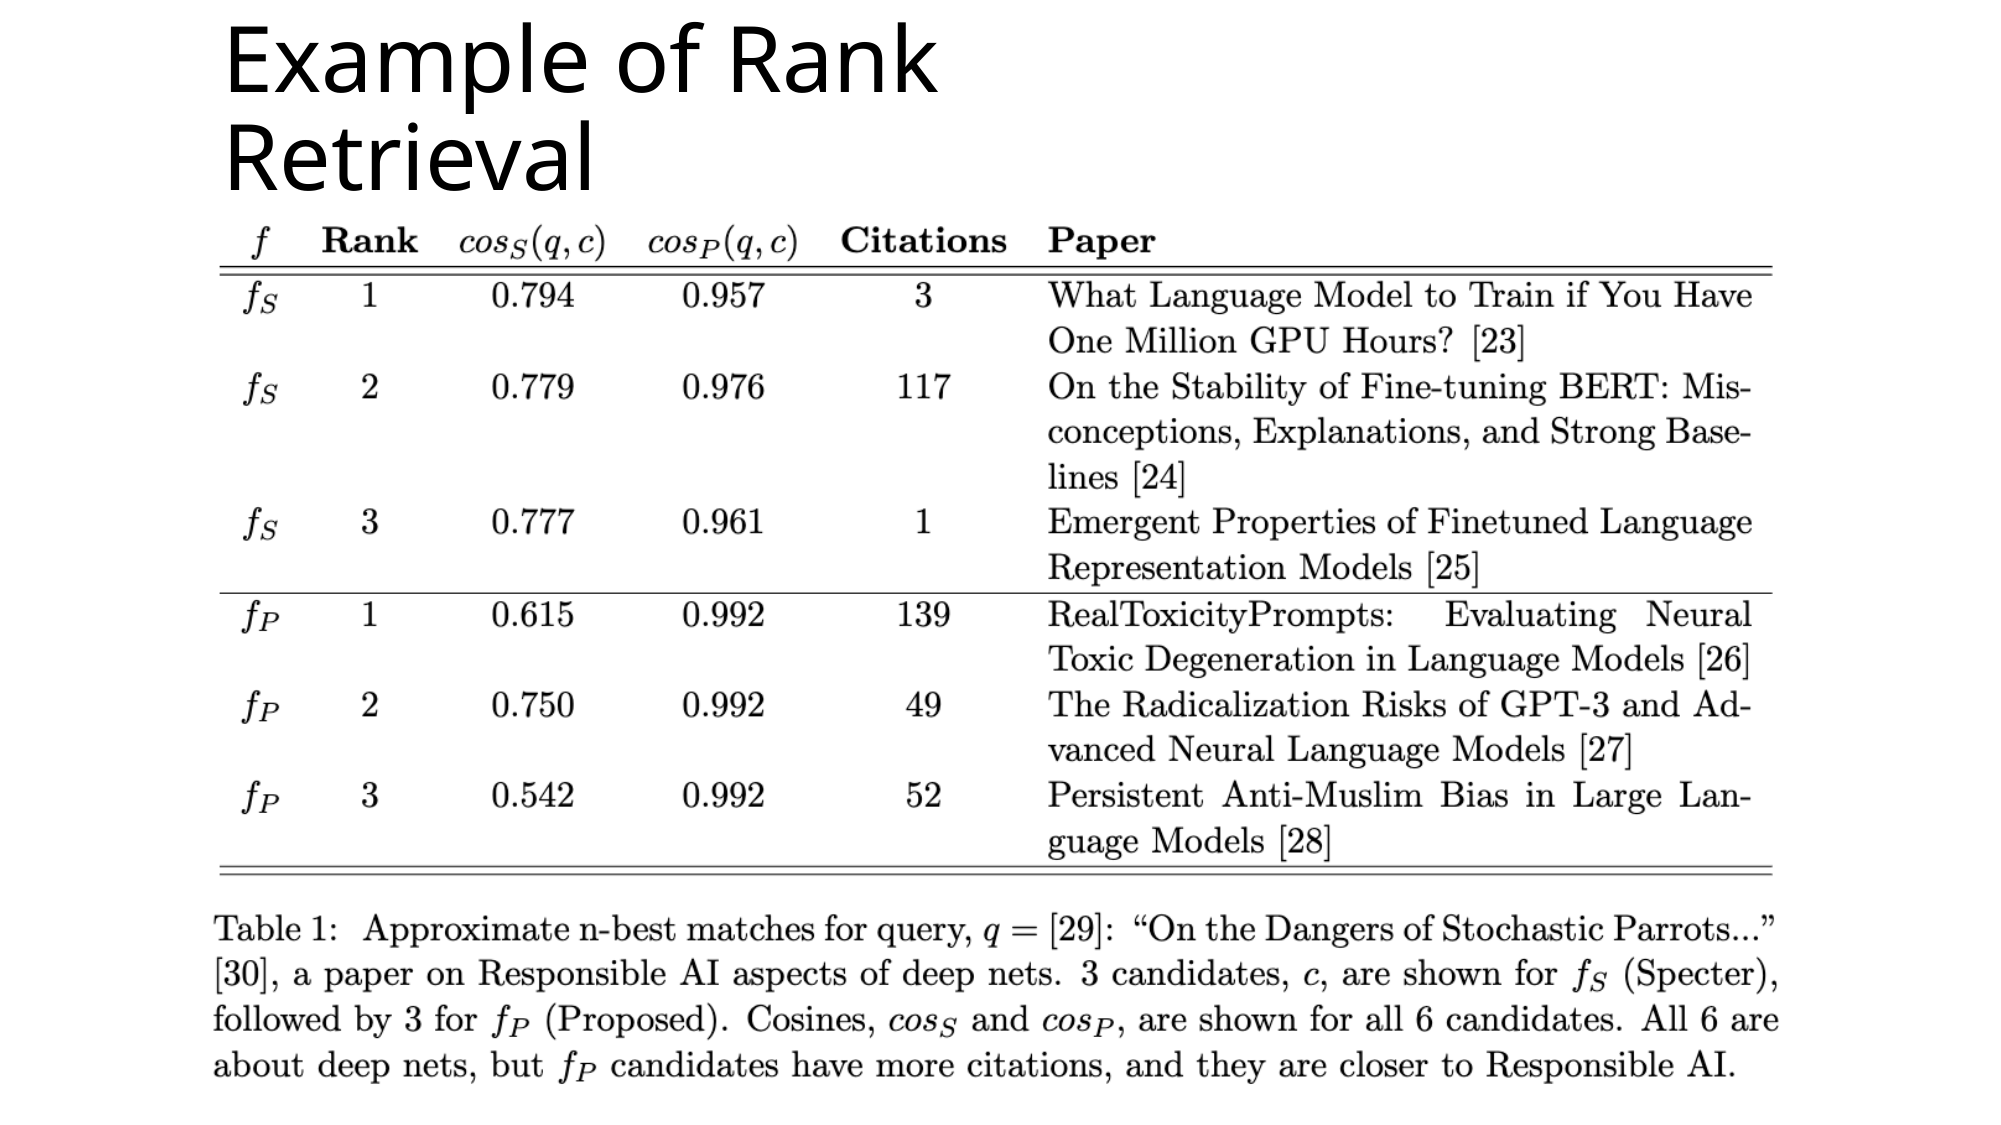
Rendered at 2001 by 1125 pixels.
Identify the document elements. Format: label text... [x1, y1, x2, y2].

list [195, 193, 1805, 1110]
title Example of Rank Retrieval [207, 44, 1277, 179]
